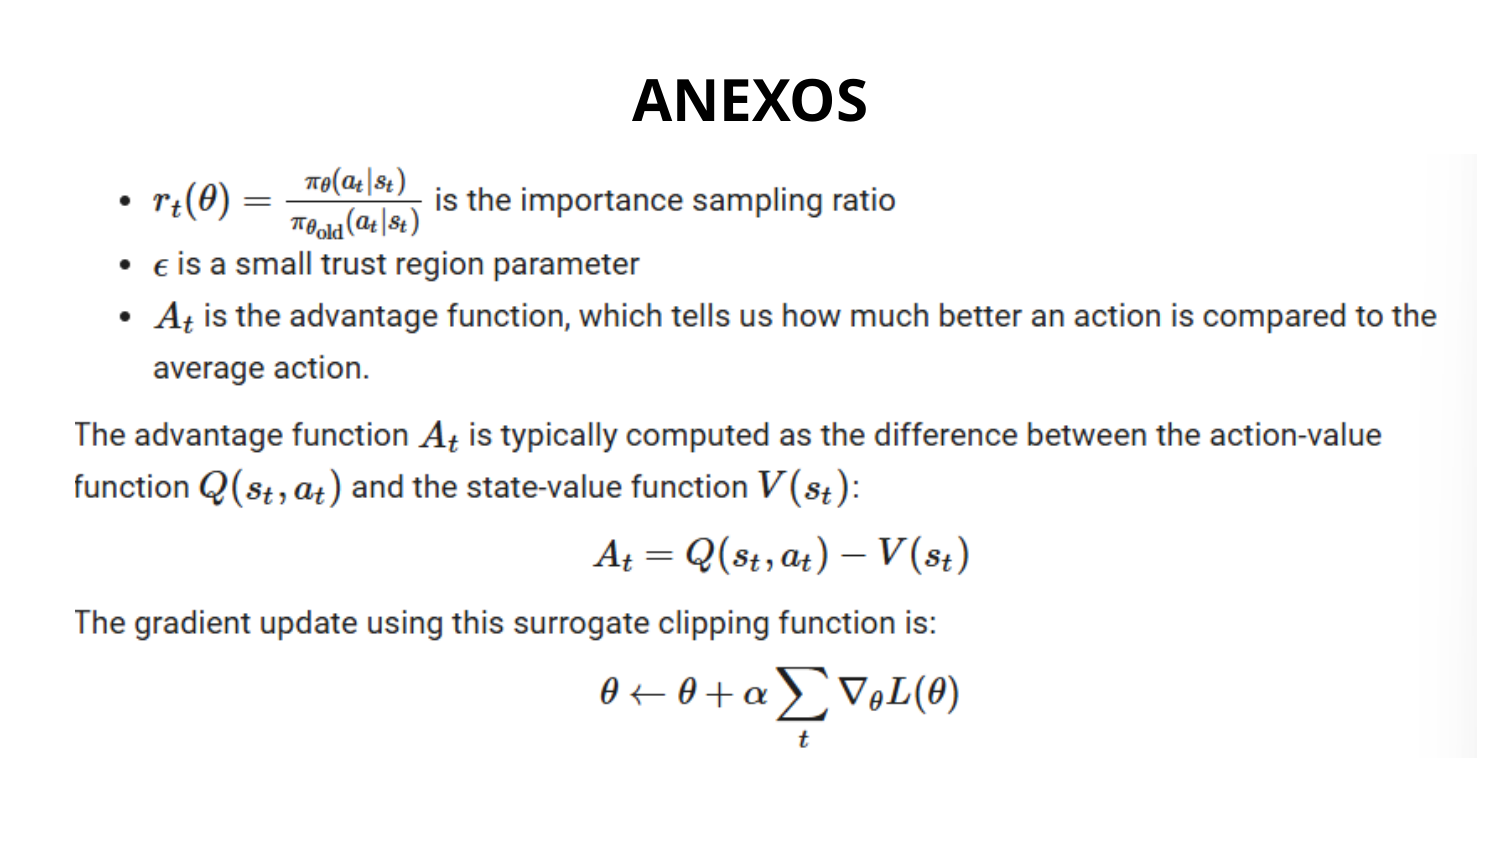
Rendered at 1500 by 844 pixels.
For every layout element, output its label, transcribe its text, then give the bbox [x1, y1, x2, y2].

picture [74, 154, 1477, 759]
title ANEXOS [75, 67, 1425, 129]
